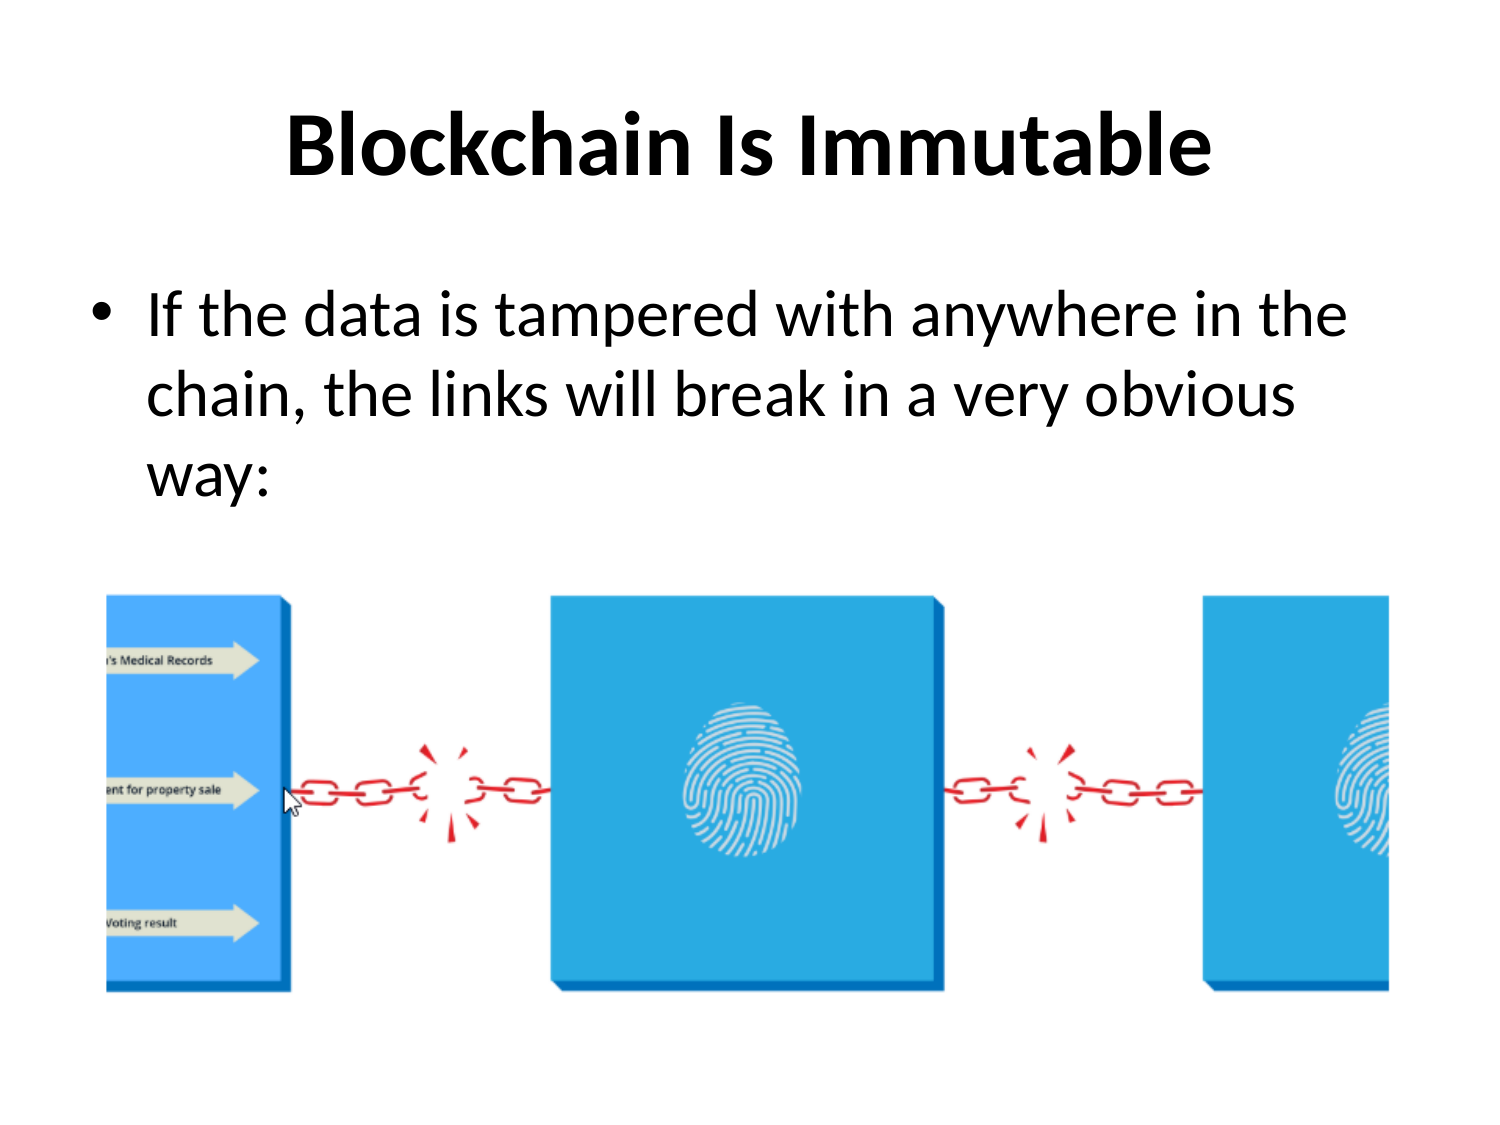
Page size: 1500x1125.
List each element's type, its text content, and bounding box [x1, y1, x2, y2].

title Blockchain Is Immutable [75, 45, 1425, 233]
list If the data is tampered with anywhere in the chain, the links will break in a very obvious way: [75, 262, 1425, 1005]
picture [91, 574, 1408, 1005]
